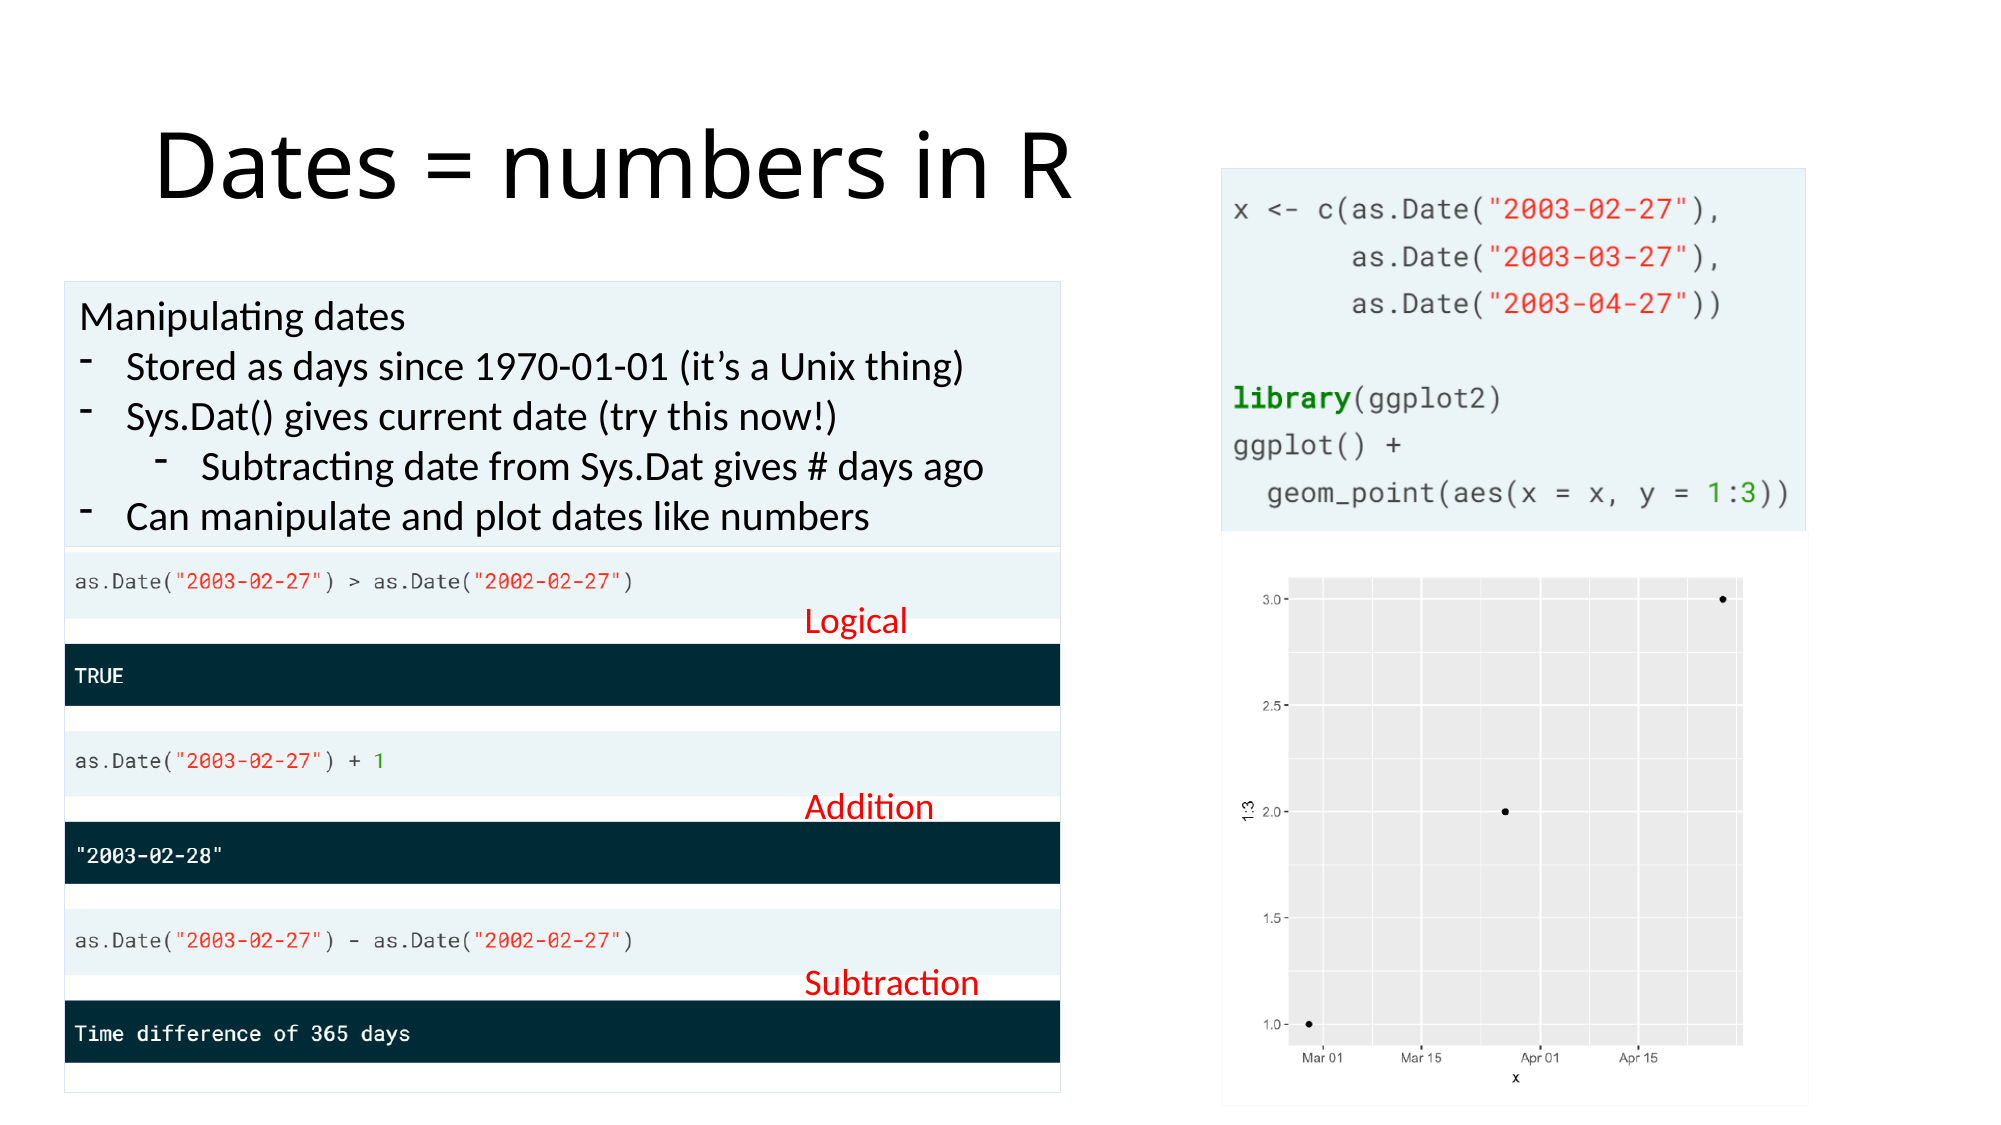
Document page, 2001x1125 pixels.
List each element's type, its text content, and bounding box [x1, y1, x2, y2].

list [64, 518, 1061, 1093]
title Dates = numbers in R [137, 59, 1863, 278]
text_box Manipulating dates Stored as days since 1970-01-01 (it’s a Unix thing) Sys.Dat() gives current date (try this now!) Subtracting date from Sys.Dat gives # days ago Can manipulate and plot dates like numbers [64, 281, 1061, 518]
picture [1221, 168, 1809, 1107]
